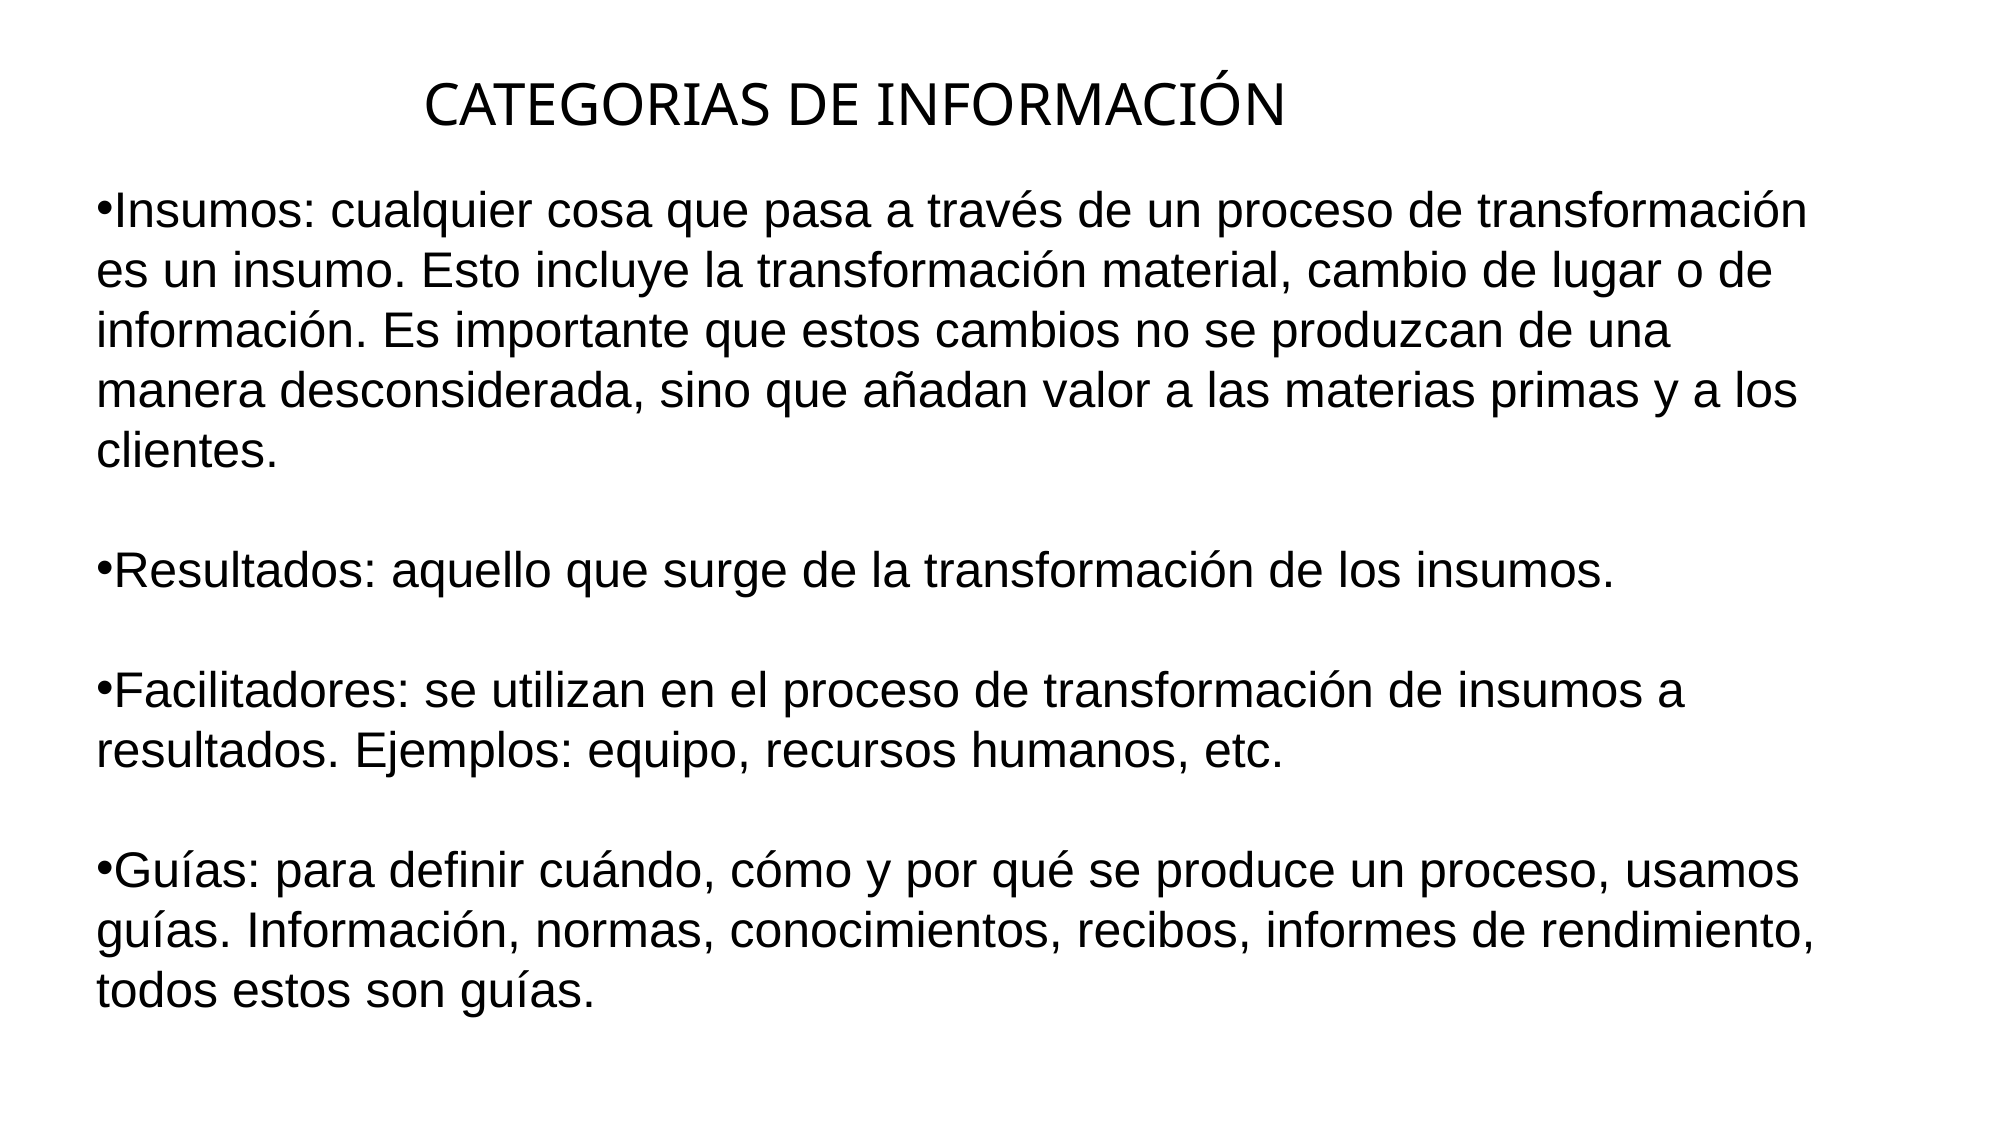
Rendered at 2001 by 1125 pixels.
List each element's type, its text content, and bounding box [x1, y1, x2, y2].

text_box CATEGORIAS DE INFORMACIÓN [408, 60, 1389, 145]
text_box Insumos: cualquier cosa que pasa a través de un proceso de transformación es un insumo. Esto incluye la transformación material, cambio de lugar o de información. Es importante que estos cambios no se produzcan de una manera desconsiderada, sino que añadan valor a las materias primas y a los clientes. Resultados: aquello que surge de la transformación de los insumos. Facilitadores: se utilizan en el proceso de transformación de insumos a resultados. Ejemplos: equipo, recursos humanos, etc. Guías: para definir cuándo, cómo y por qué se produce un proceso, usamos guías. Información, normas, conocimientos, recibos, informes de rendimiento, todos estos son guías. [81, 170, 1868, 1070]
